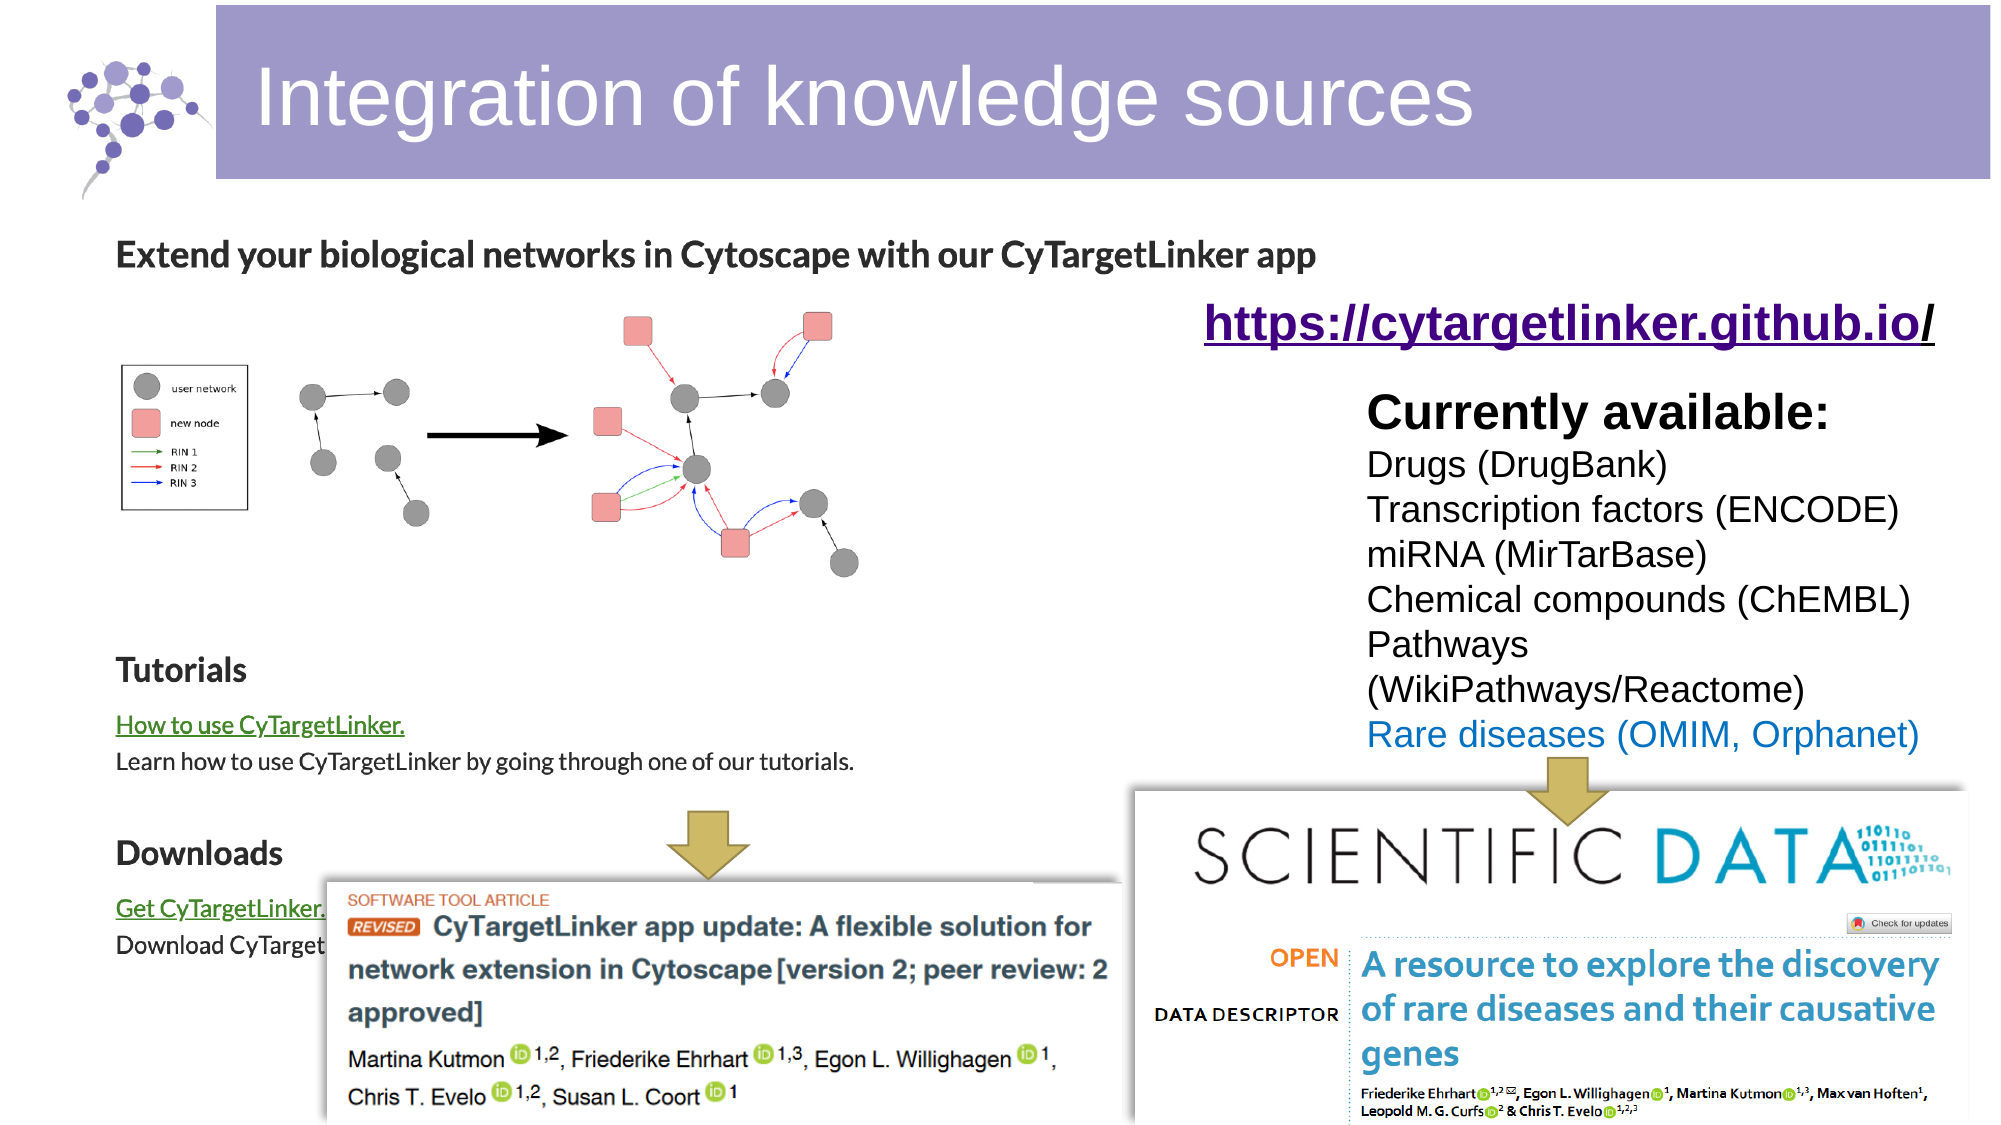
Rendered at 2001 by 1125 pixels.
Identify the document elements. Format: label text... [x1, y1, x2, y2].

text_box Currently available: Drugs (DrugBank) Transcription factors (ENCODE) miRNA (MirTarBase) Chemical compounds (ChEMBL) Pathways (WikiPathways/Reactome) Rare diseases (OMIM, Orphanet) [1365, 371, 1940, 721]
text_box https://cytargetlinker.github.io/ [1365, 282, 1964, 358]
picture [84, 226, 1968, 1125]
picture [62, 55, 217, 203]
text_box [1525, 756, 1611, 791]
text_box Integration of knowledge sources [215, 4, 1991, 180]
